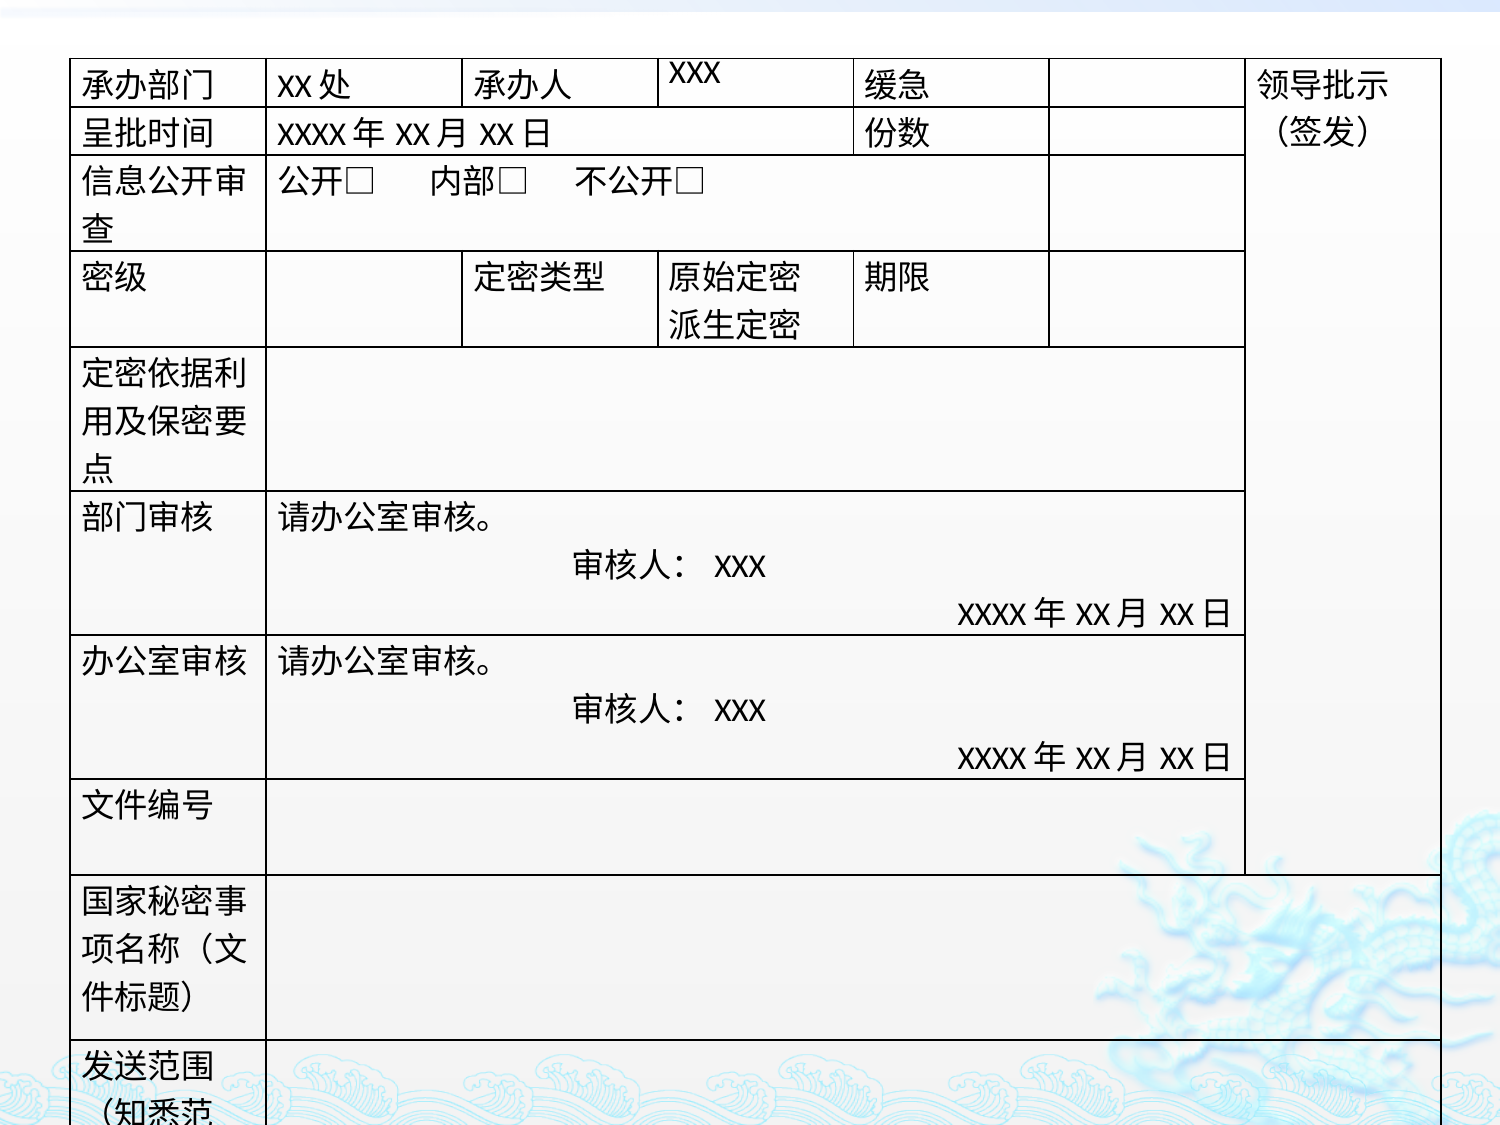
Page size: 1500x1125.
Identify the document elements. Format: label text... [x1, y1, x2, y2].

table_header 领导批示 （签发） [1246, 59, 1440, 874]
table_header 缓急 [854, 59, 1048, 106]
table_cell 期限 [854, 252, 1048, 346]
table_cell 发送范围（知悉范围） [71, 1041, 265, 1125]
table_header XXX [659, 59, 853, 106]
table_cell XXXX年XX月XX日 [267, 108, 853, 154]
table_cell 文件编号 [71, 780, 265, 874]
table_cell 部门审核 [71, 492, 265, 634]
table_cell 定密类型 [463, 252, 657, 346]
table_cell [267, 780, 1244, 874]
table_cell 份数 [854, 108, 1048, 154]
table_cell 国家秘密事项名称（文件标题） [71, 876, 265, 1039]
table_cell 原始定密 派生定密 [659, 252, 853, 346]
table_cell 呈批时间 [71, 108, 265, 154]
table_cell 信息公开审查 [71, 156, 265, 250]
table_cell [267, 348, 1244, 490]
table_cell [1050, 156, 1244, 250]
table_cell 公开□ 内部□ 不公开□ [267, 156, 1048, 250]
table_cell 请办公室审核。 审核人：XXX XXXX年XX月XX日 [267, 492, 1244, 634]
table_cell [267, 252, 461, 346]
table_header 承办人 [463, 59, 657, 106]
table_cell 定密依据利用及保密要点 [71, 348, 265, 490]
table_cell [1050, 252, 1244, 346]
table_cell 密级 [71, 252, 265, 346]
table_header XX处 [267, 59, 461, 106]
table_cell 请办公室审核。 审核人：XXX XXXX年XX月XX日 [267, 636, 1244, 778]
table_header 承办部门 [71, 59, 265, 106]
table_cell [1050, 108, 1244, 154]
table_header [1050, 59, 1244, 106]
table_cell 办公室审核 [71, 636, 265, 778]
table_cell [267, 876, 1440, 1039]
table_cell [267, 1041, 1440, 1125]
